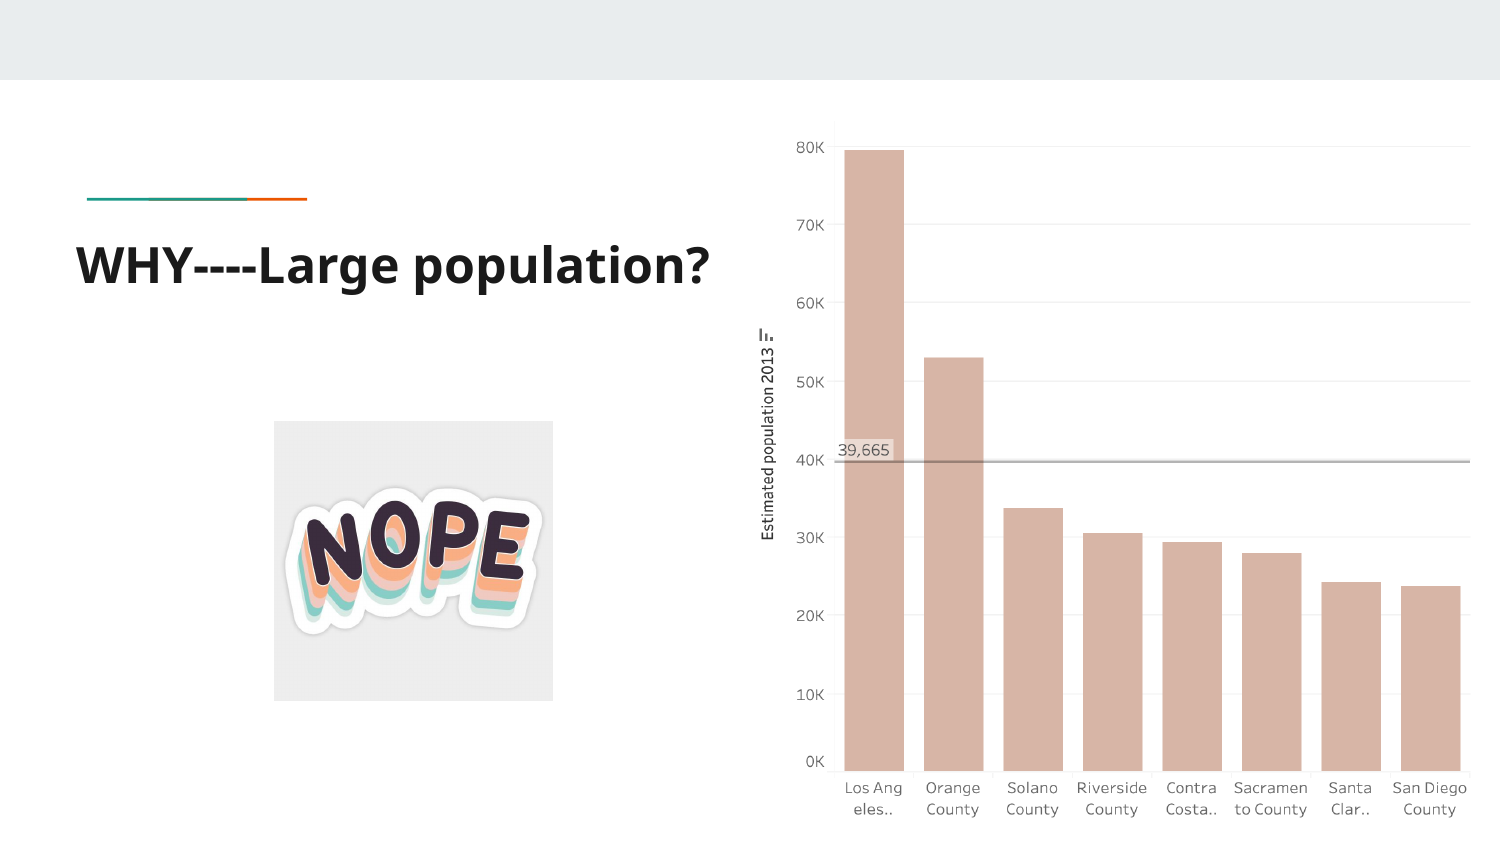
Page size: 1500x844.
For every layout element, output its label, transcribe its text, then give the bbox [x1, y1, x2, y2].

title WHY----Large population? [61, 219, 753, 284]
picture [758, 121, 1500, 824]
picture [273, 421, 553, 701]
